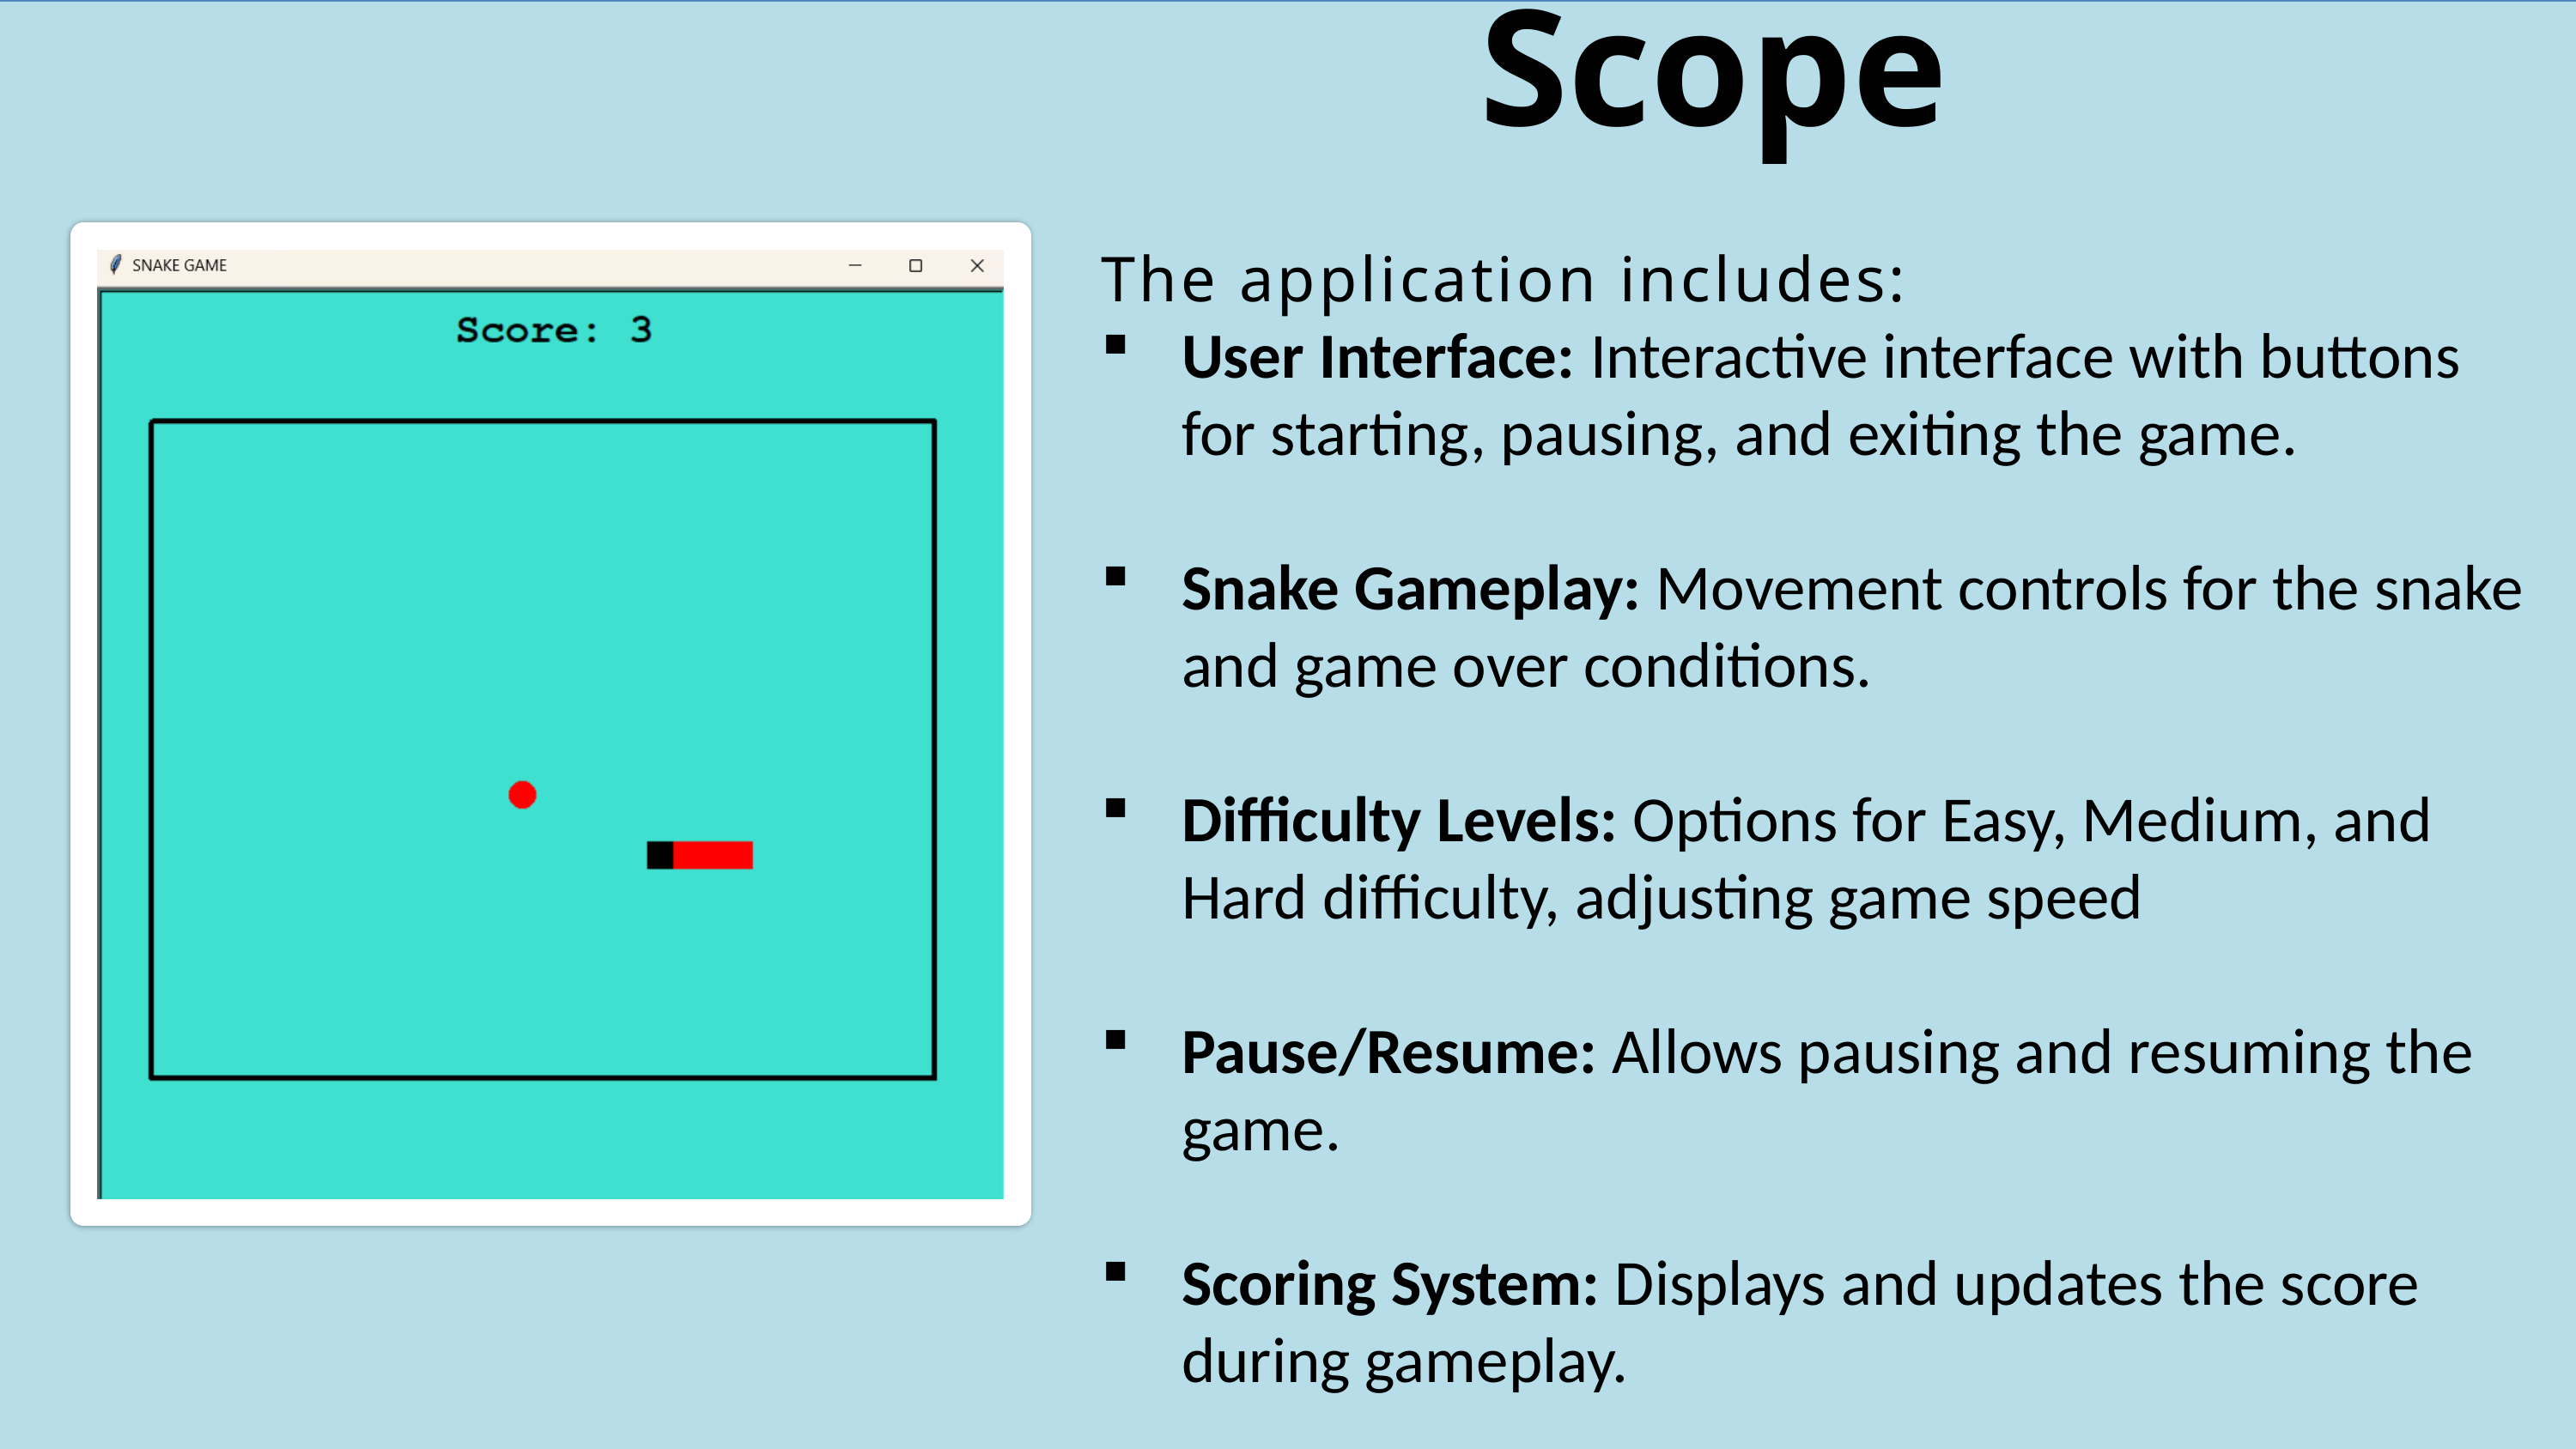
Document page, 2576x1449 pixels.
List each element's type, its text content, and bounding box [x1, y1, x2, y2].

text_box The application includes: User Interface: Interactive interface with buttons for starting, pausing, and exiting the game. Snake Gameplay: Movement controls for the snake and game over conditions. Difficulty Levels: Options for Easy, Medium, and Hard difficulty, adjusting game speed Pause/Resume: Allows pausing and resuming the game. Scoring System: Displays and updates the score during gameplay. [1101, 230, 2544, 1449]
text_box [0, 1, 2576, 1449]
text_box Scope [1479, 1, 2576, 158]
picture [96, 249, 1005, 1200]
